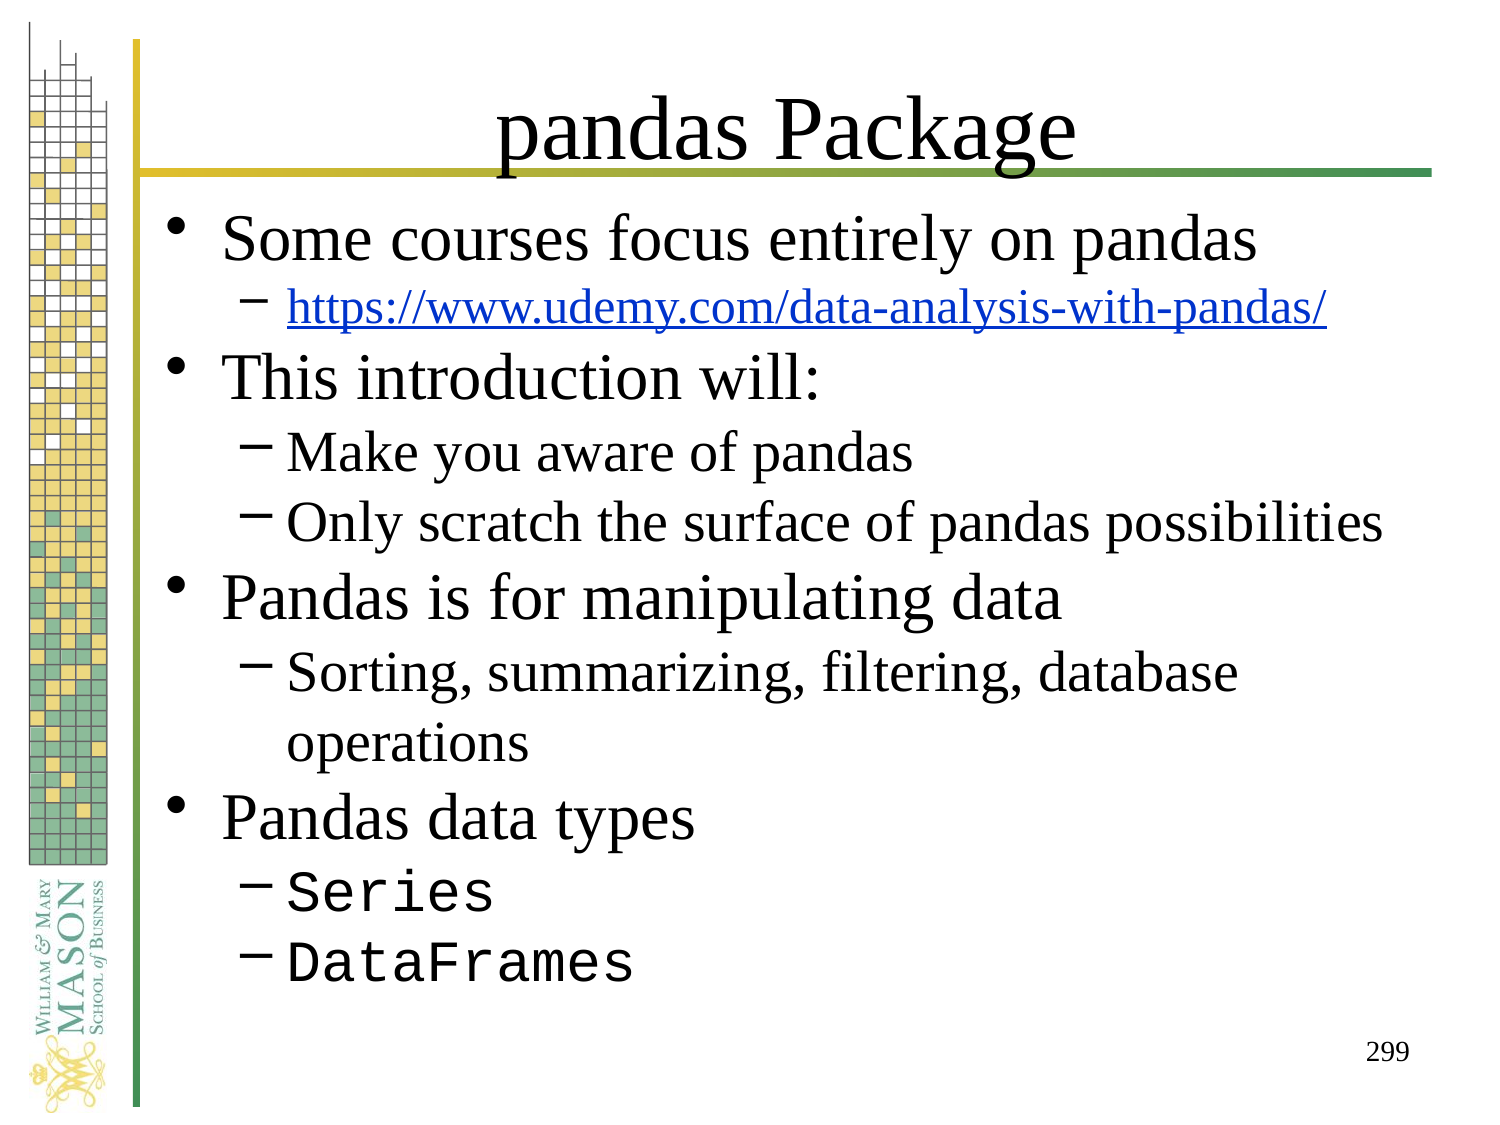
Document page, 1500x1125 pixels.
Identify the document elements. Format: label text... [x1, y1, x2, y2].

slide_number 65 [29, 879, 107, 1113]
title pandas Package [150, 45, 1425, 185]
list Some courses focus entirely on pandas https://www.udemy.com/data-analysis-with-pandas/ This introduction will: Make you aware of pandas Only scratch the surface of pandas possibilities Pandas is for manipulating data Sorting, summarizing, filtering, database operations Pandas data types Series DataFrames [150, 185, 1440, 1005]
slide_number 299 [1048, 1024, 1426, 1103]
